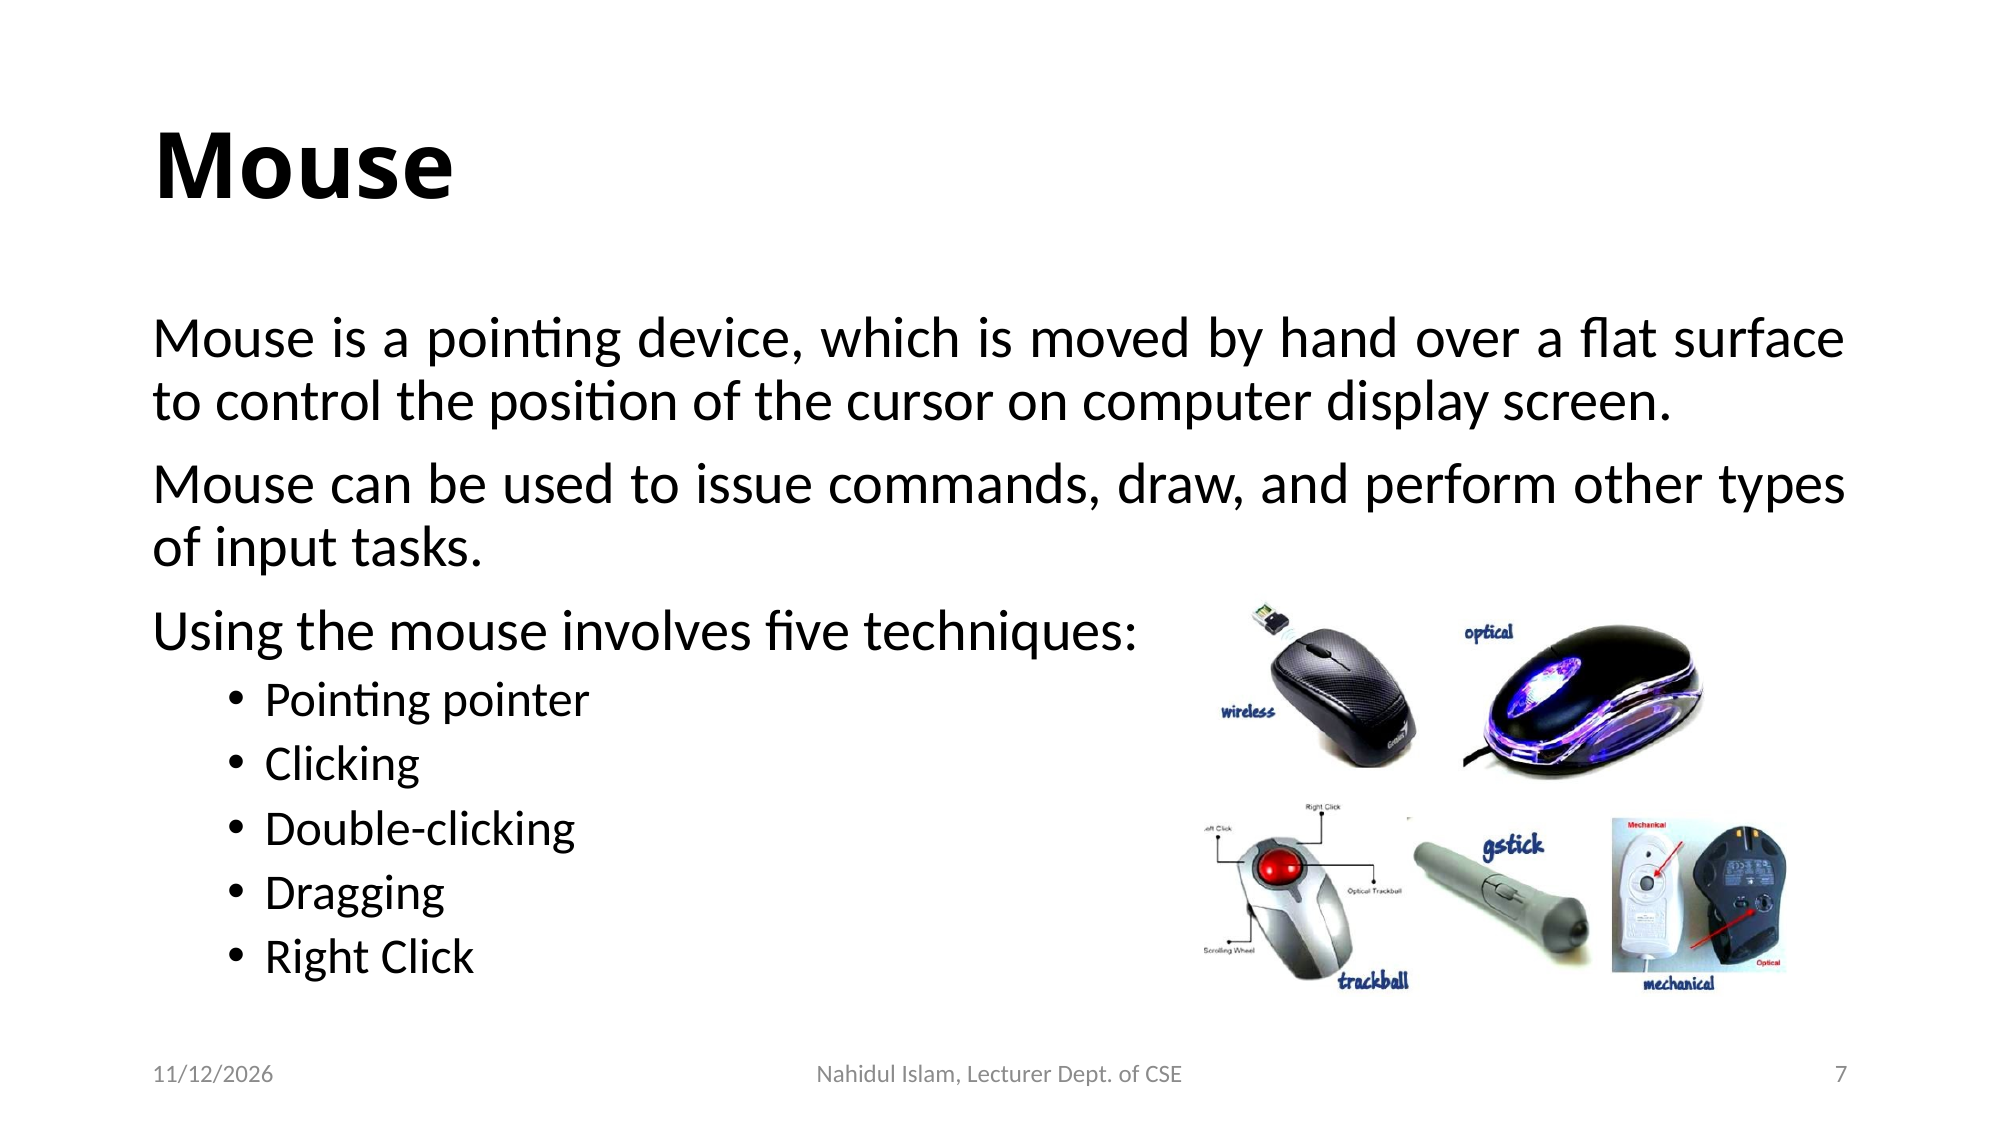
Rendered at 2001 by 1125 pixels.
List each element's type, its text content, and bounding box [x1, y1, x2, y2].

title Mouse [137, 59, 1863, 278]
picture [1204, 565, 1799, 1014]
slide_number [137, 1042, 588, 1103]
footer Nahidul Islam, Lecturer Dept. of CSE [662, 1042, 1338, 1103]
slide_number 7 [1412, 1042, 1863, 1103]
list Mouse is a pointing device, which is moved by hand over a flat surface to control the position of the cursor on computer display screen. Mouse can be used to issue commands, draw, and perform other types of input tasks. Using the mouse involves five techniques: Pointing pointer Clicking Double-clicking Dragging Right Click [137, 299, 1863, 1014]
